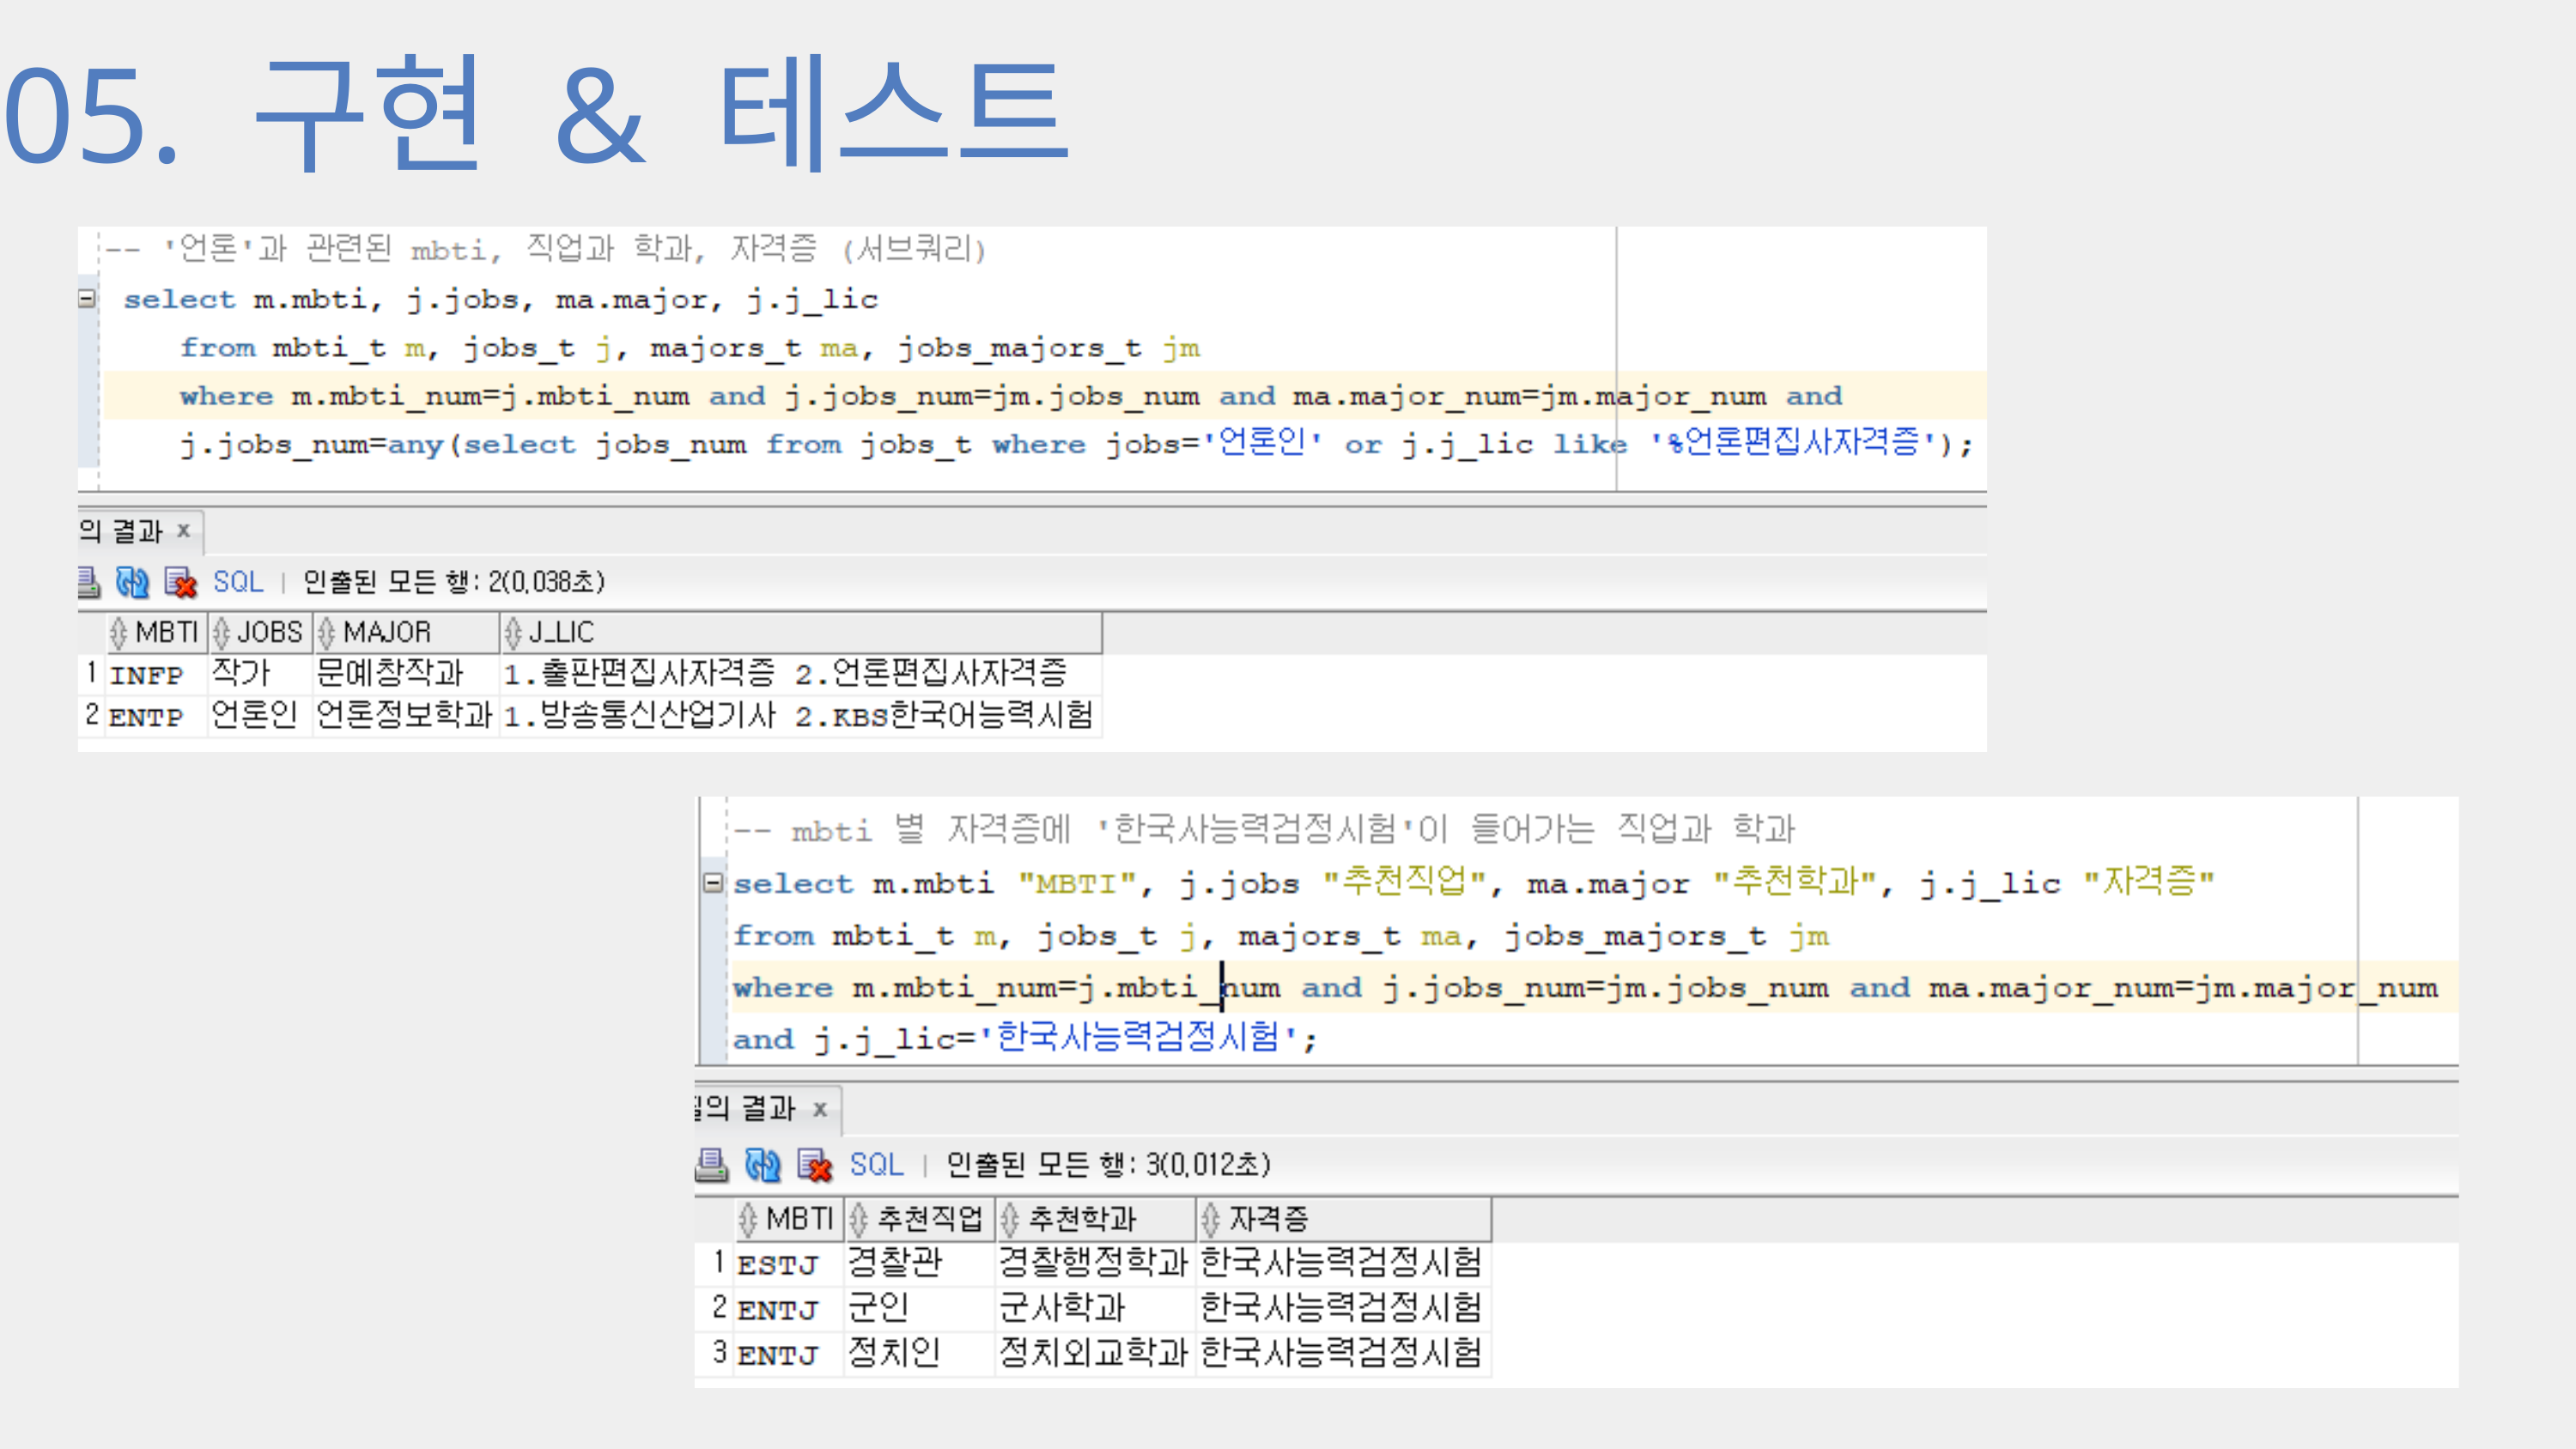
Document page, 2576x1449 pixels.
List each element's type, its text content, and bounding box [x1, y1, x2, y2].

text_box 05. 구현 & 테스트 [0, 5, 1288, 189]
text_box [77, 227, 1988, 752]
text_box [694, 797, 2459, 1388]
